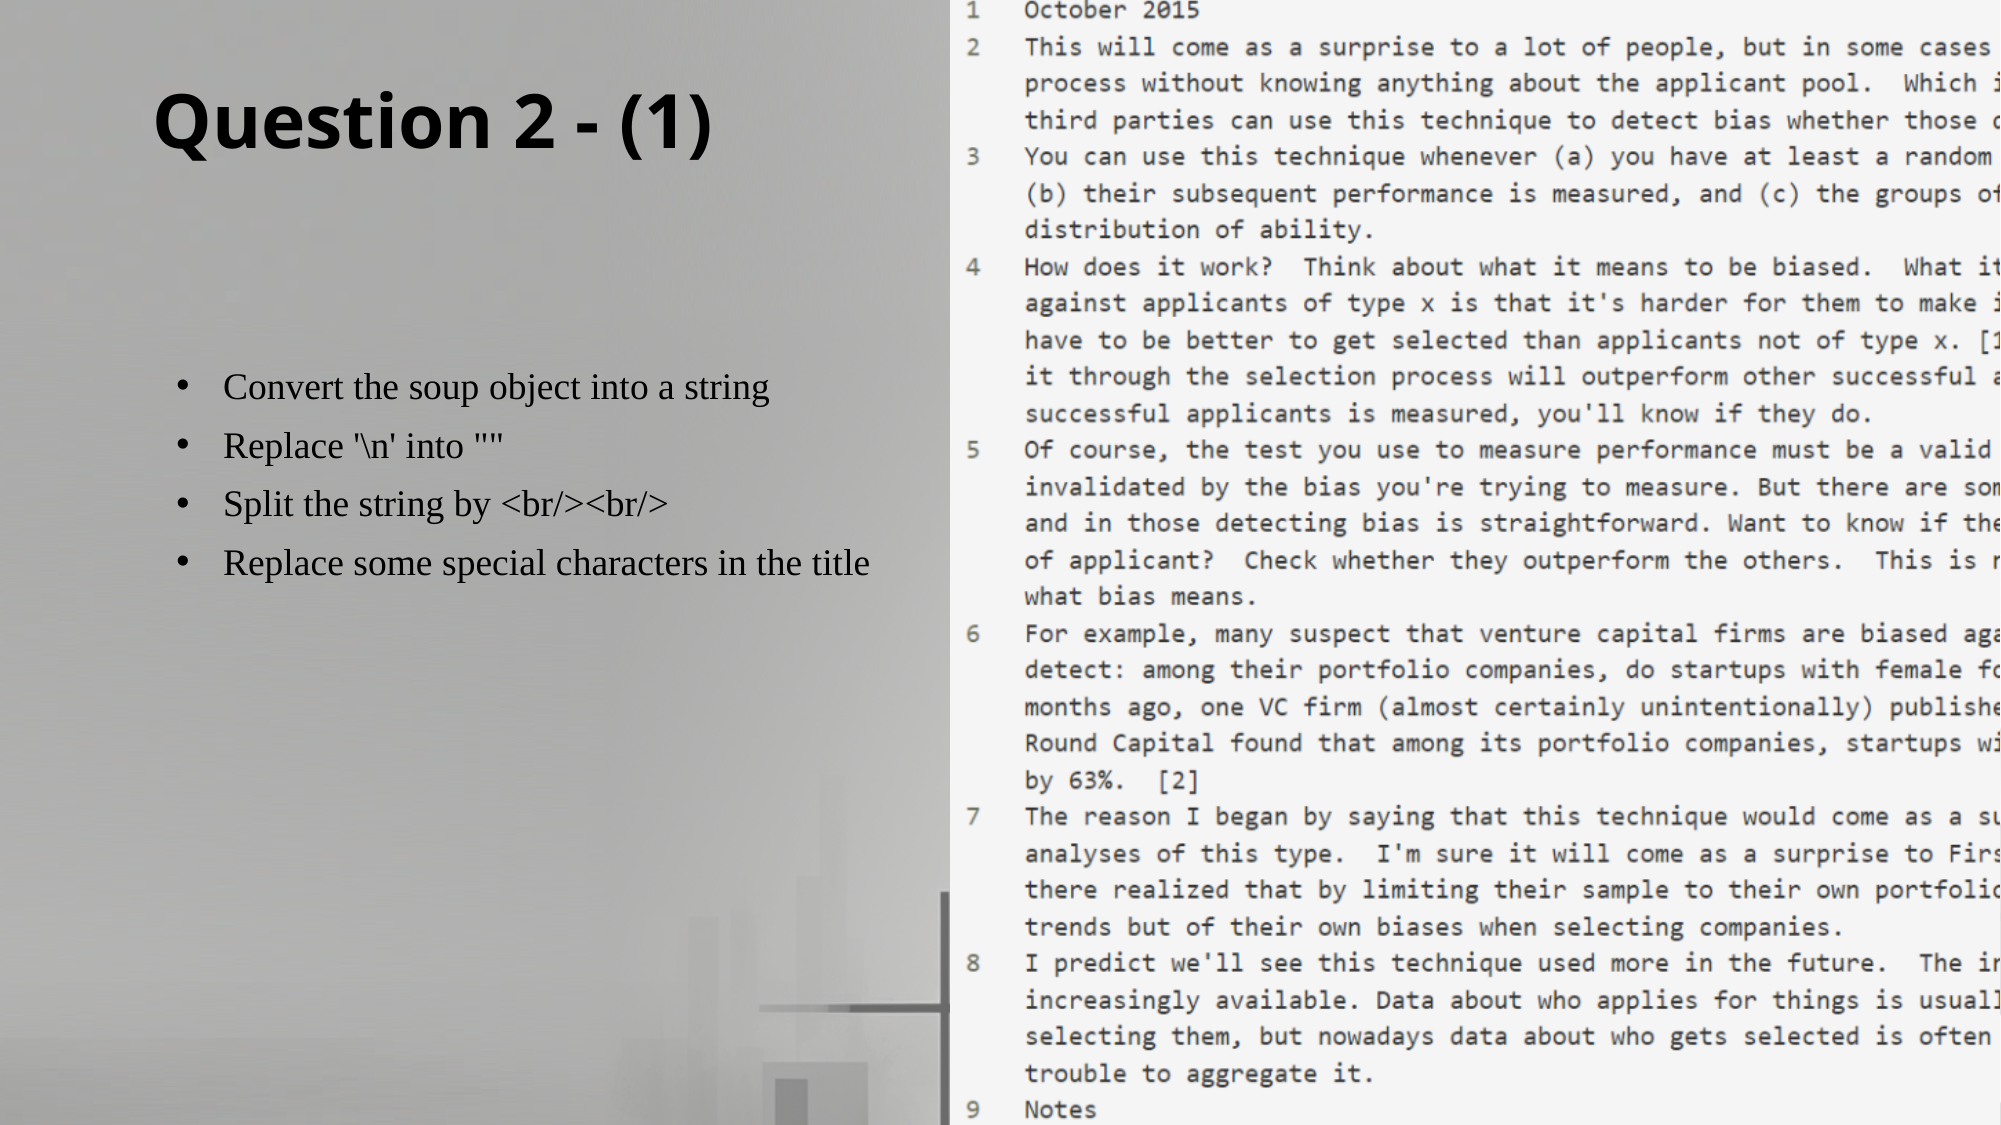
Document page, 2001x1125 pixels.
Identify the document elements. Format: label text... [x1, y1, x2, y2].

text_box Convert the soup object into a string Replace '\n' into "" Split the string by <br/><br/> Replace some special characters in the title [161, 341, 949, 591]
text_box Question 2 - (1) [137, 66, 949, 172]
picture [949, 0, 2001, 1125]
